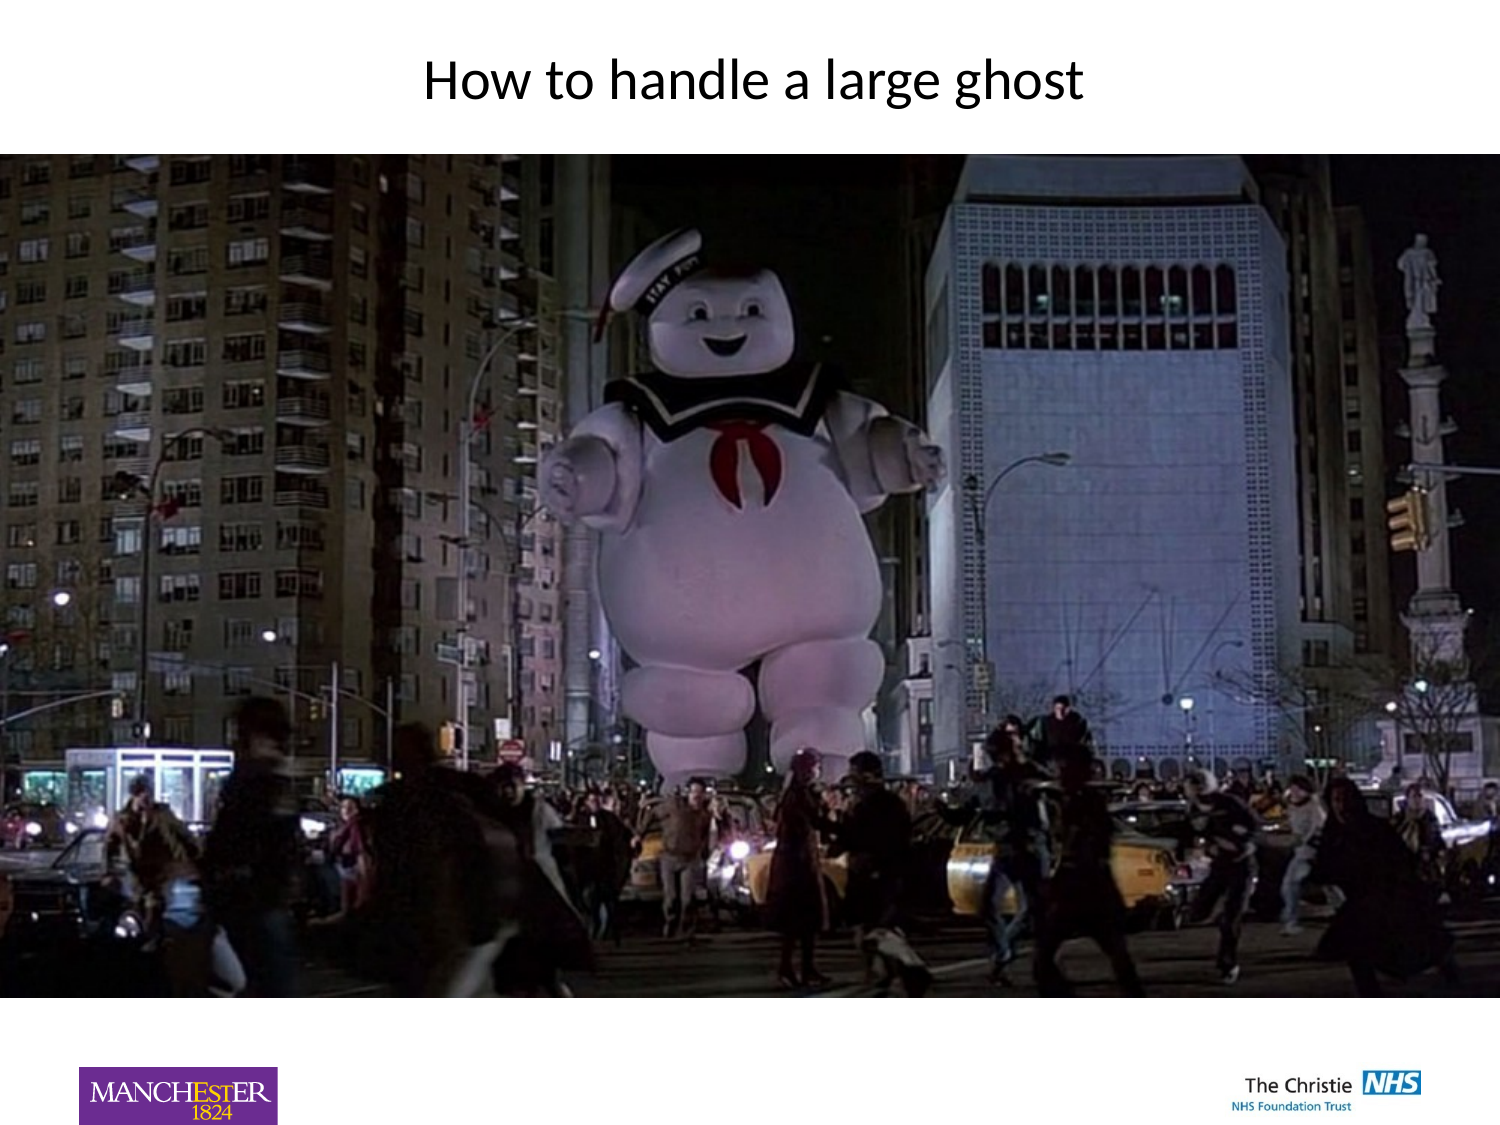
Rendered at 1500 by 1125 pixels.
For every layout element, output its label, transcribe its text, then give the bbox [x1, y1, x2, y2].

text_box How to handle a large ghost [275, 34, 1235, 120]
picture [79, 1067, 278, 1125]
picture [0, 154, 1500, 998]
picture [1165, 1062, 1421, 1125]
